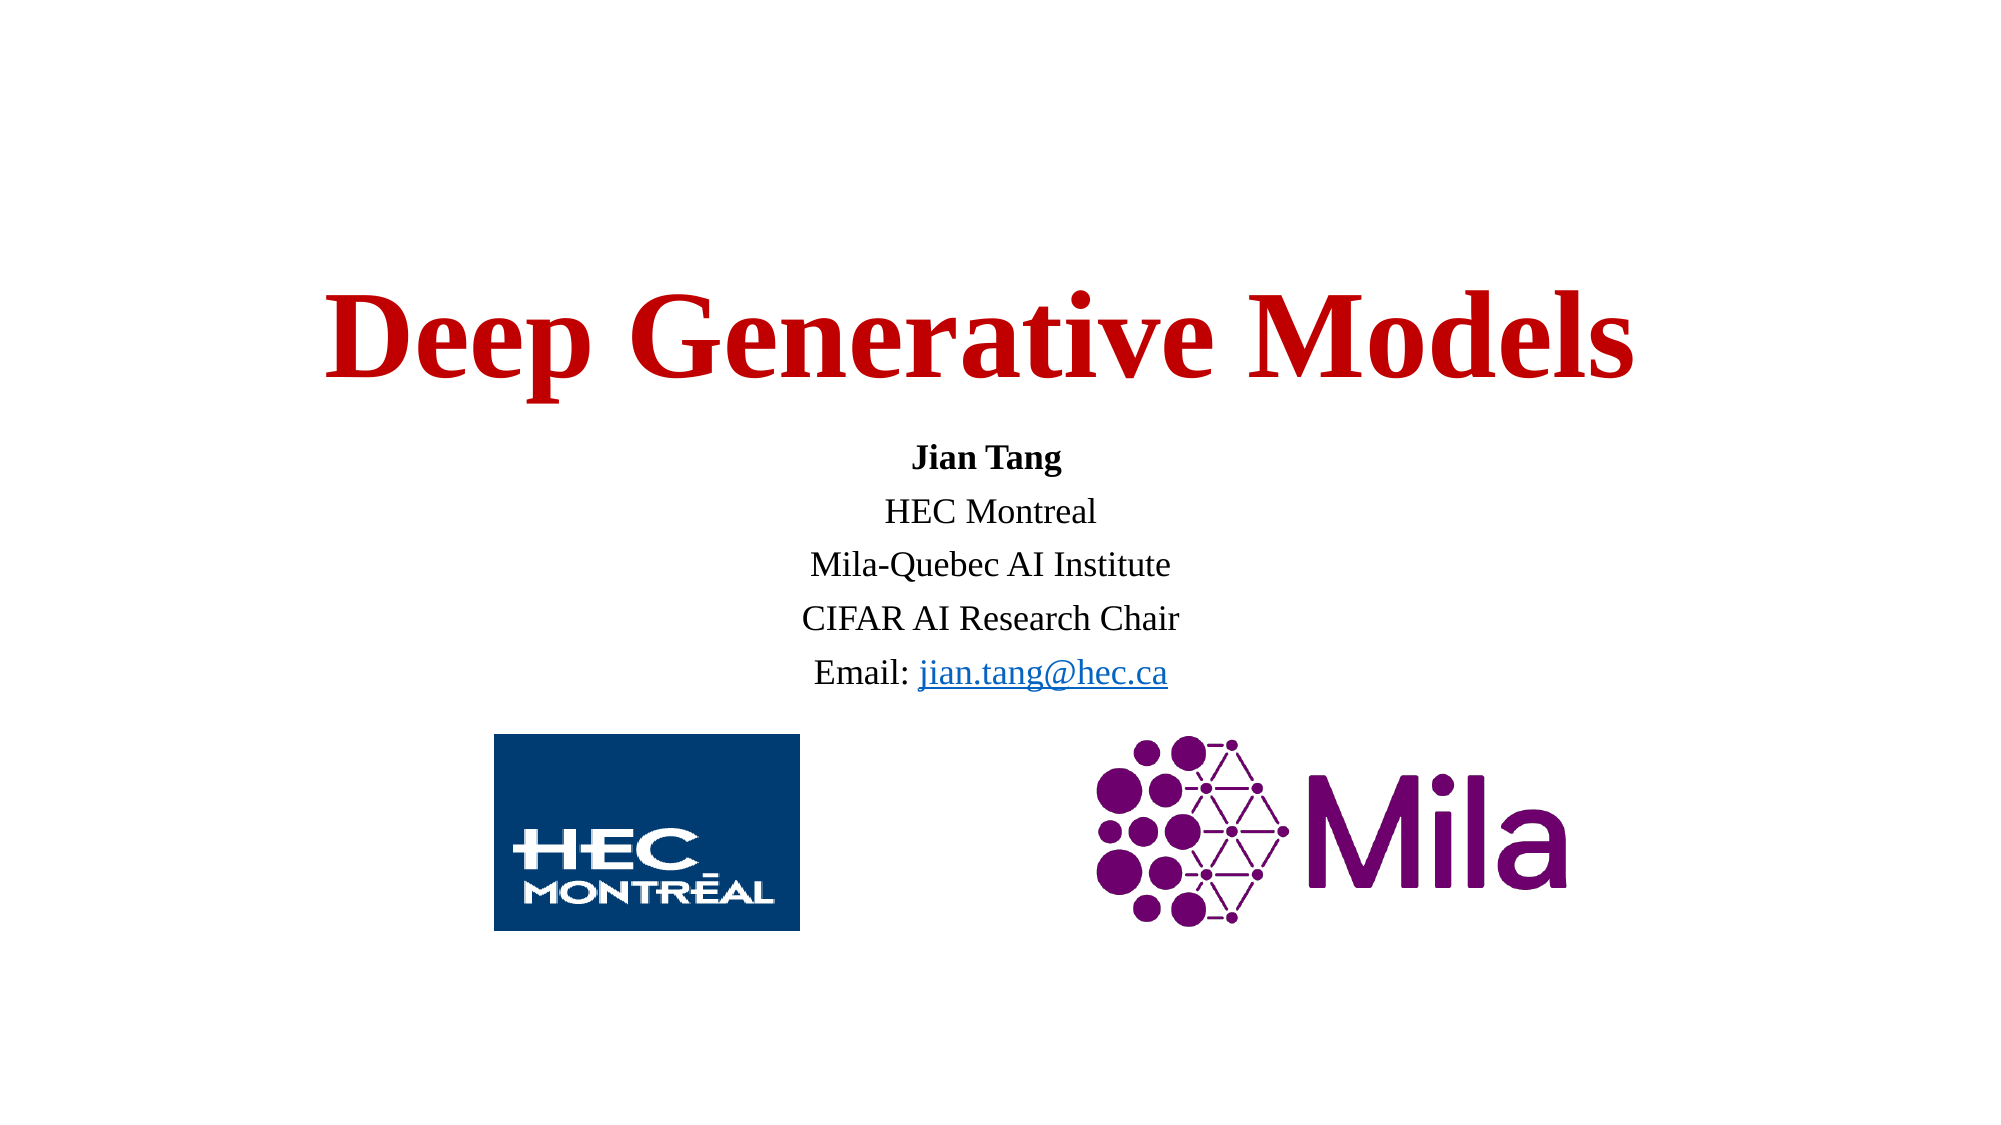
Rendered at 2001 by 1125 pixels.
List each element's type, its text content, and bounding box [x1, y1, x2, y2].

picture [1050, 690, 1612, 972]
subtitle Jian Tang HEC Montreal Mila-Quebec AI Institute CIFAR AI Research Chair Email: jian.tang@hec.ca [241, 430, 1742, 703]
title Deep Generative Models [75, 203, 1886, 413]
picture [494, 734, 800, 931]
